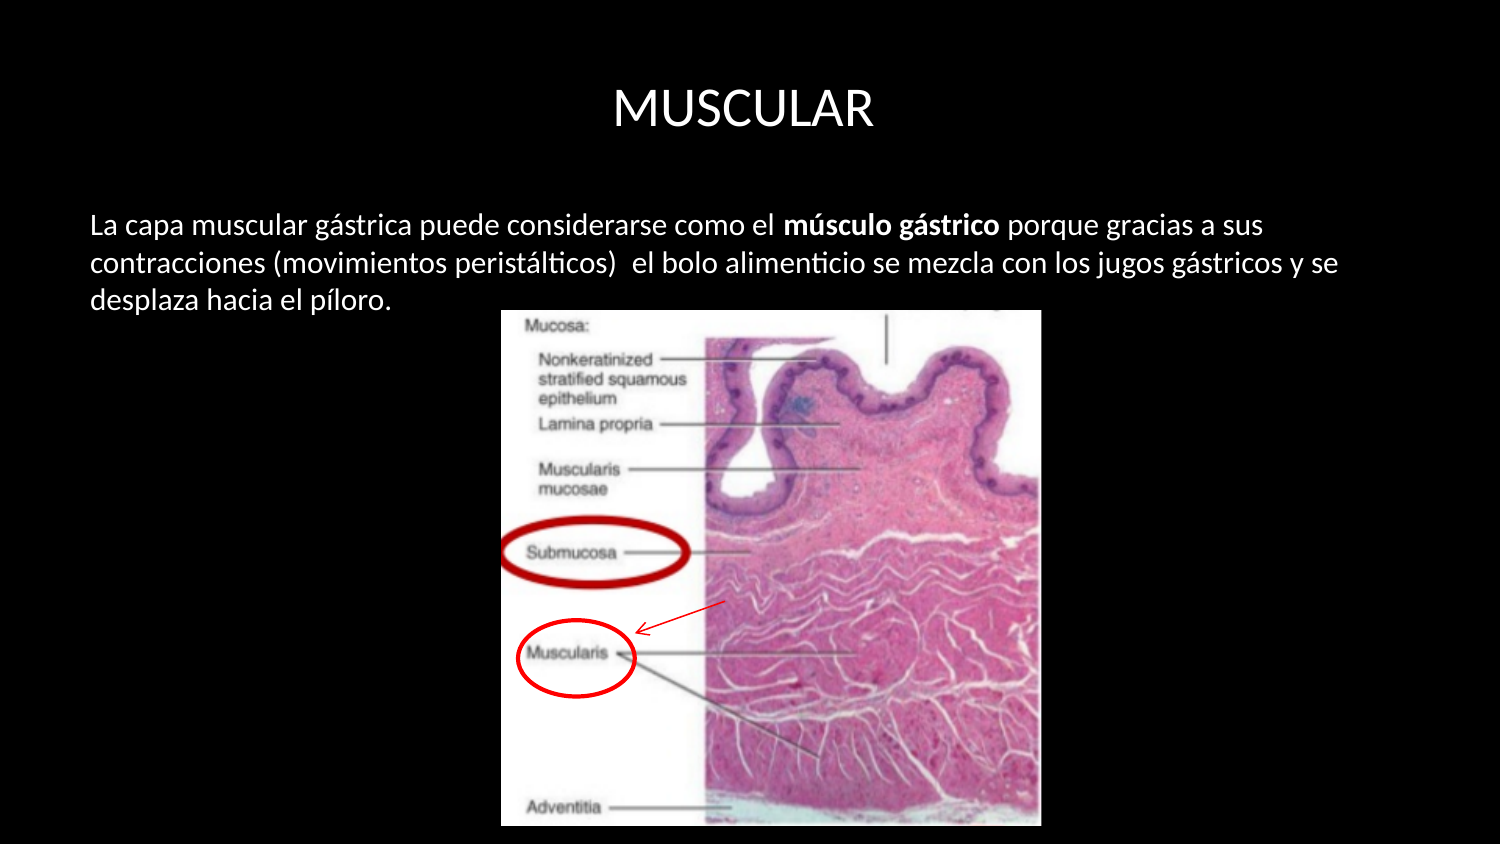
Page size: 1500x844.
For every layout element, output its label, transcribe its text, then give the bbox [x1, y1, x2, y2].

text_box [634, 600, 726, 634]
picture [500, 310, 1042, 826]
title MUSCULAR [75, 33, 1425, 175]
list La capa muscular gástrica puede considerarse como el músculo gástrico porque gracias a sus contracciones (movimientos peristálticos) el bolo alimenticio se mezcla con los jugos gástricos y se desplaza hacia el píloro. [75, 196, 1425, 754]
